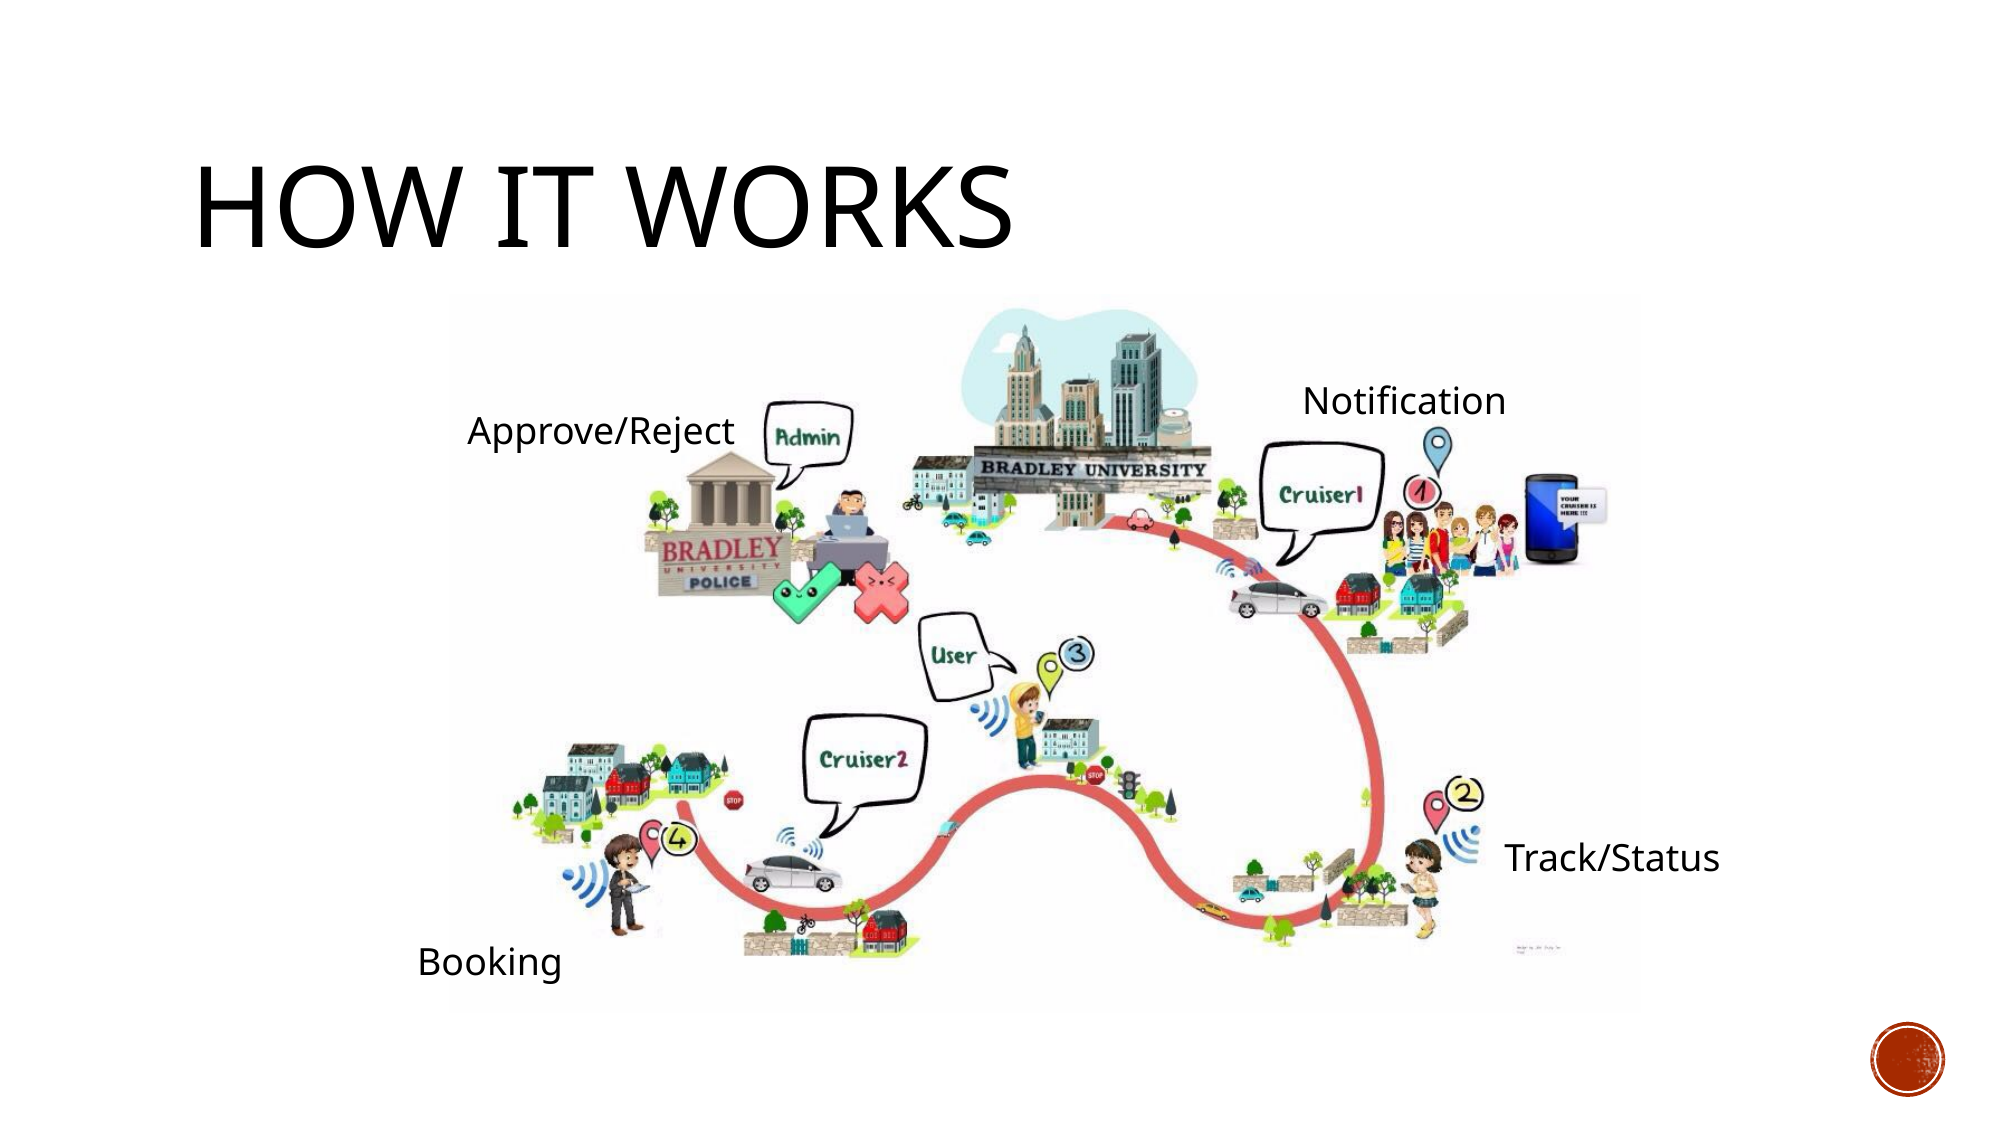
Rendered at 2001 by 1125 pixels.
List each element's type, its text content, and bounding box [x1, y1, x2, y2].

title How it works [175, 79, 1826, 344]
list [449, 297, 1639, 1010]
text_box Booking [402, 930, 448, 991]
text_box Track/Status [1642, 826, 1736, 887]
